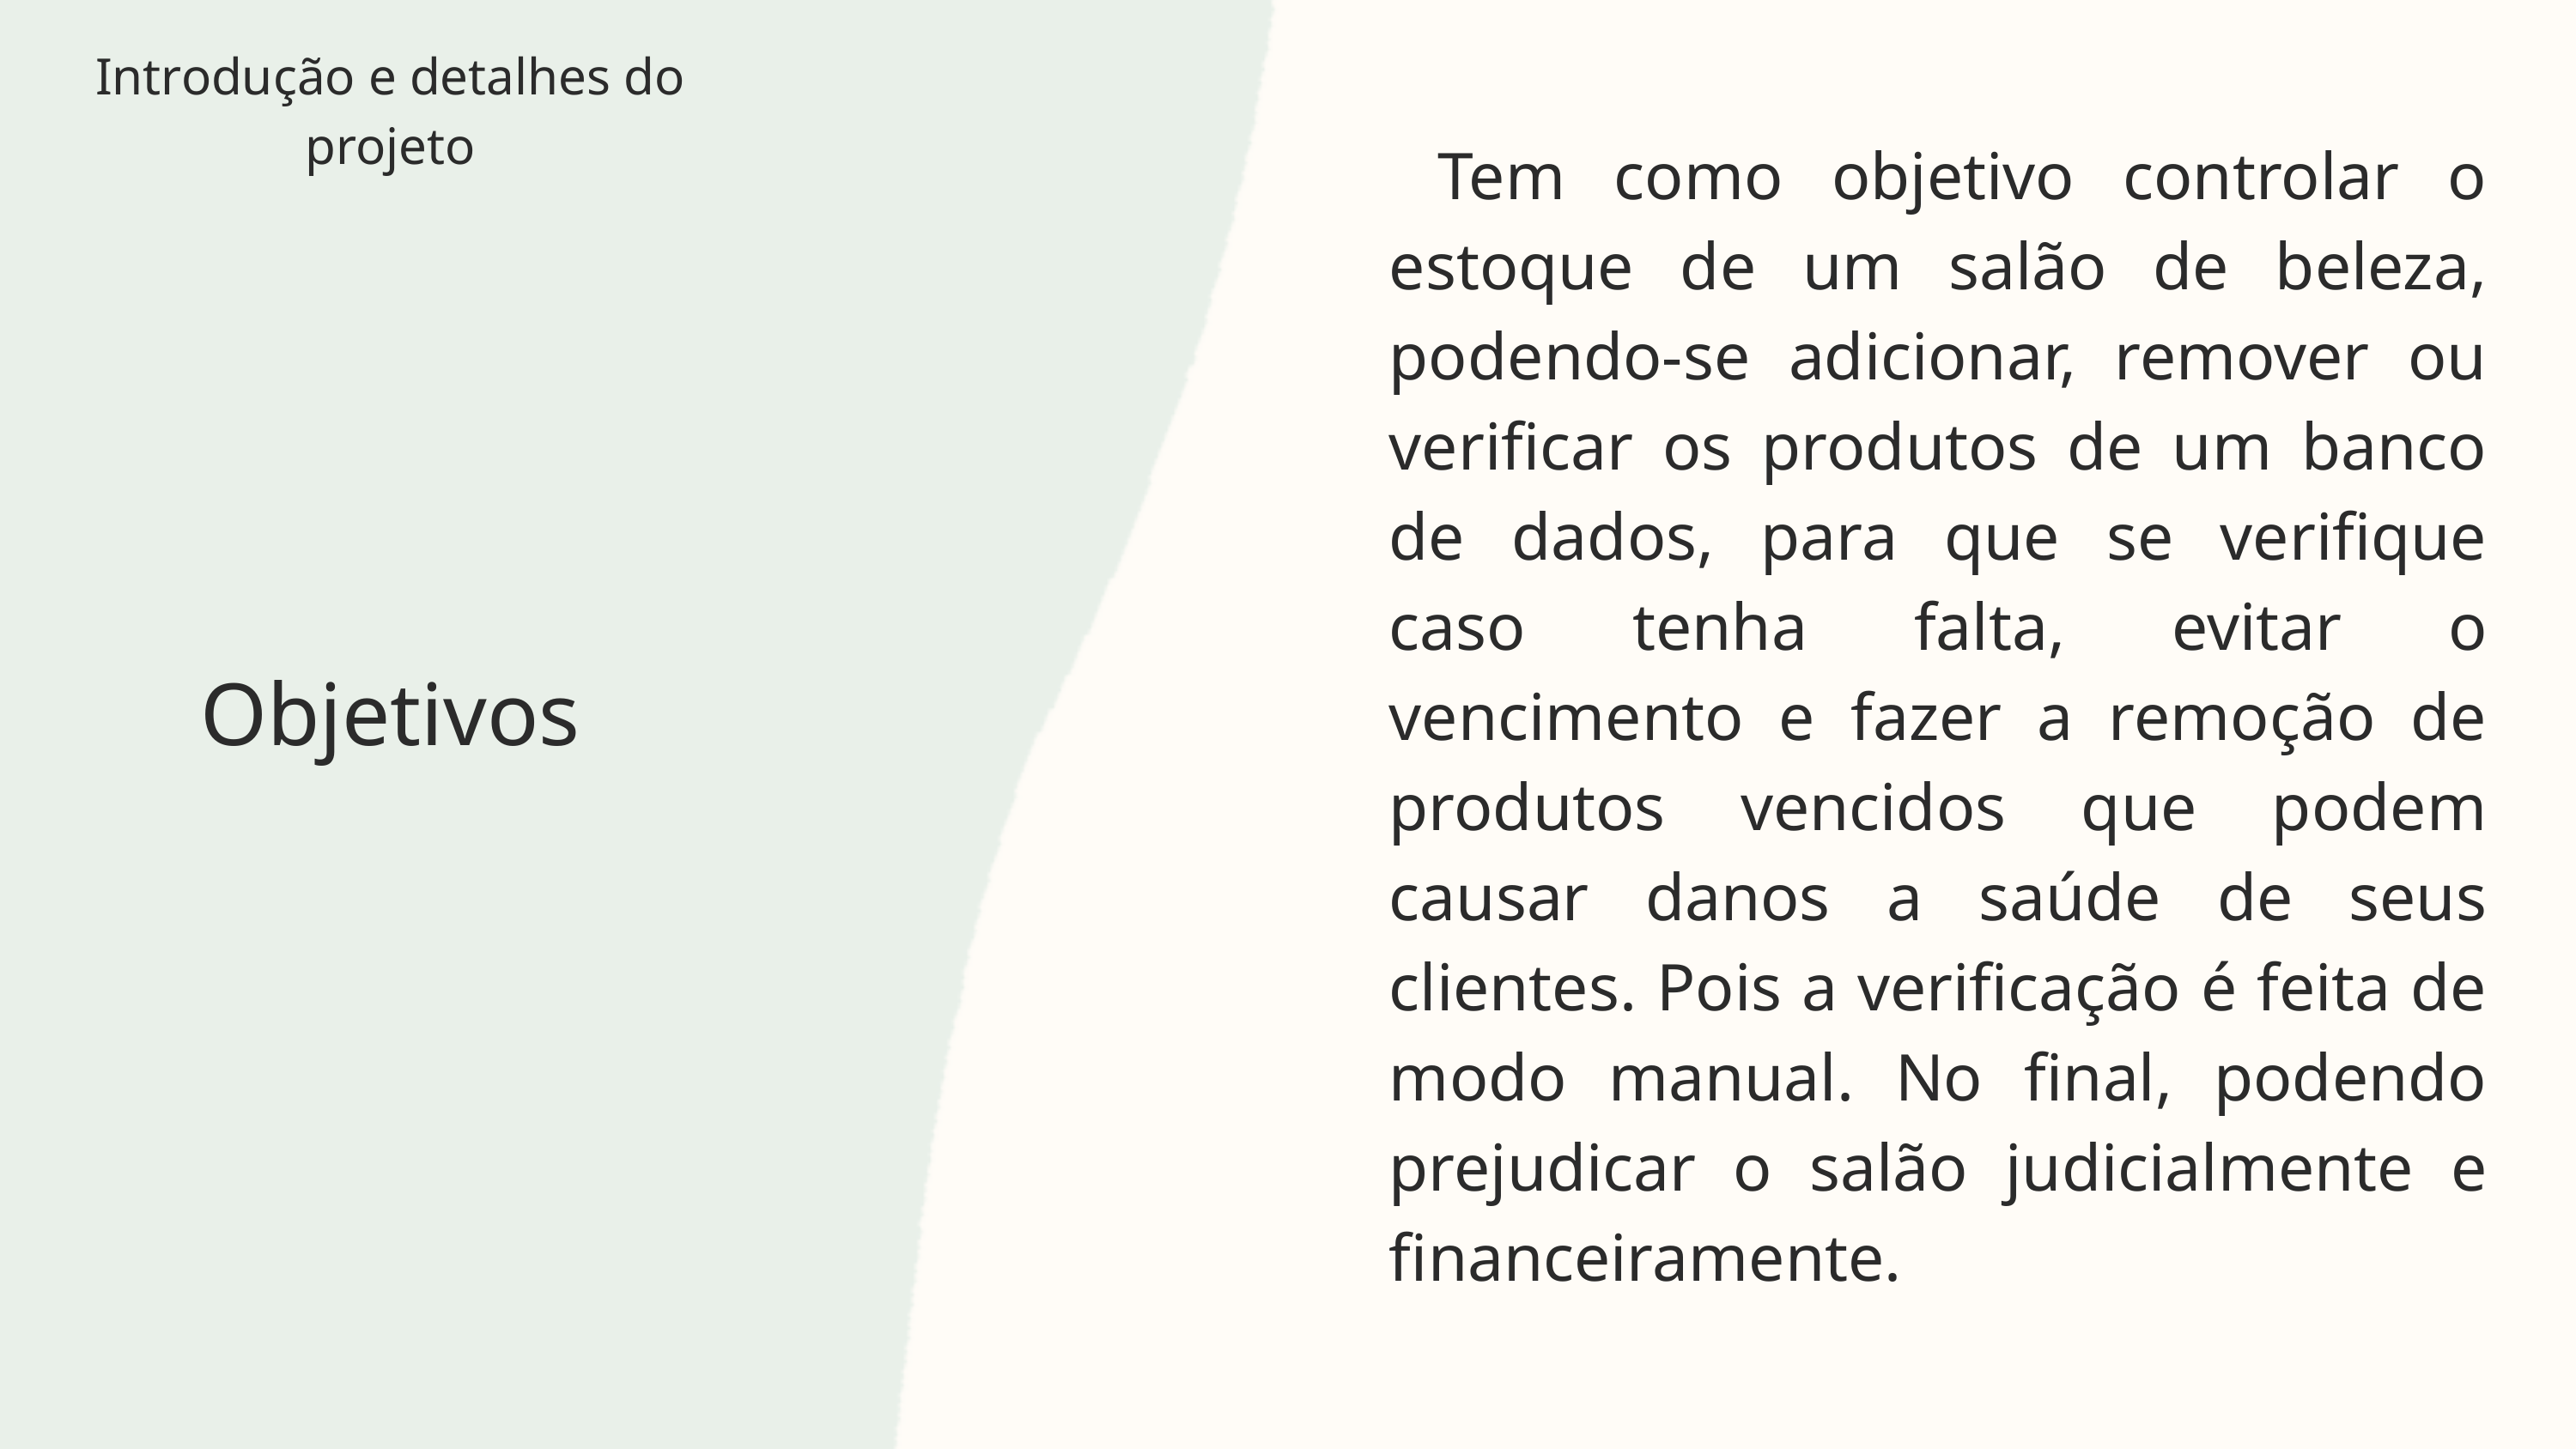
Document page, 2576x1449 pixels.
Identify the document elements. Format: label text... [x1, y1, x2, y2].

text_box Tem como objetivo controlar o estoque de um salão de beleza, podendo-se adicionar, remover ou verificar os produtos de um banco de dados, para que se verifique caso tenha falta, evitar o vencimento e fazer a remoção de produtos vencidos que podem causar danos a saúde de seus clientes. Pois a verificação é feita de modo manual. No final, podendo prejudicar o salão judicialmente e financeiramente. [1721, 122, 2488, 1364]
picture [0, 0, 1715, 1449]
